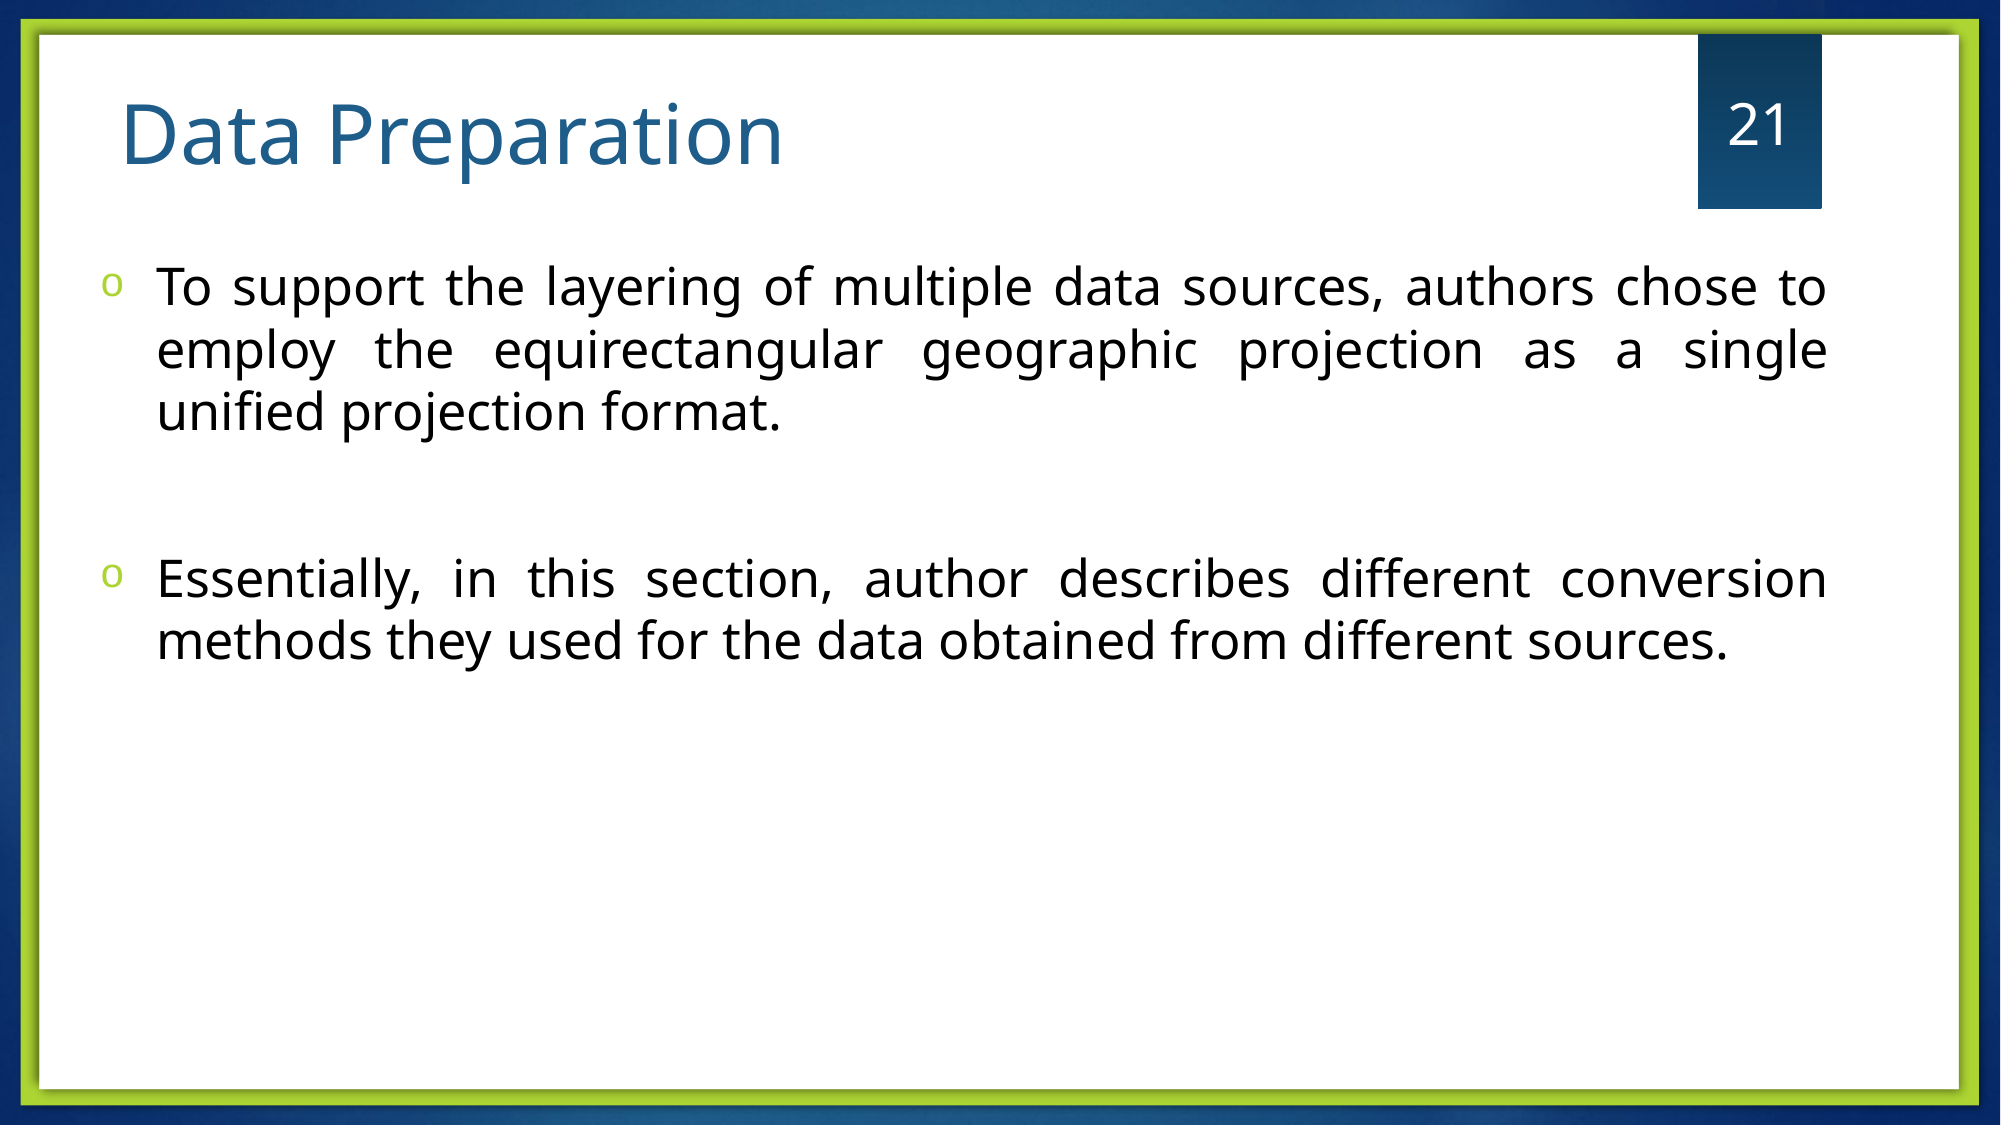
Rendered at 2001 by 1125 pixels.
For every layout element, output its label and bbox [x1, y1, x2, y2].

text_box [0, 0, 2000, 1125]
